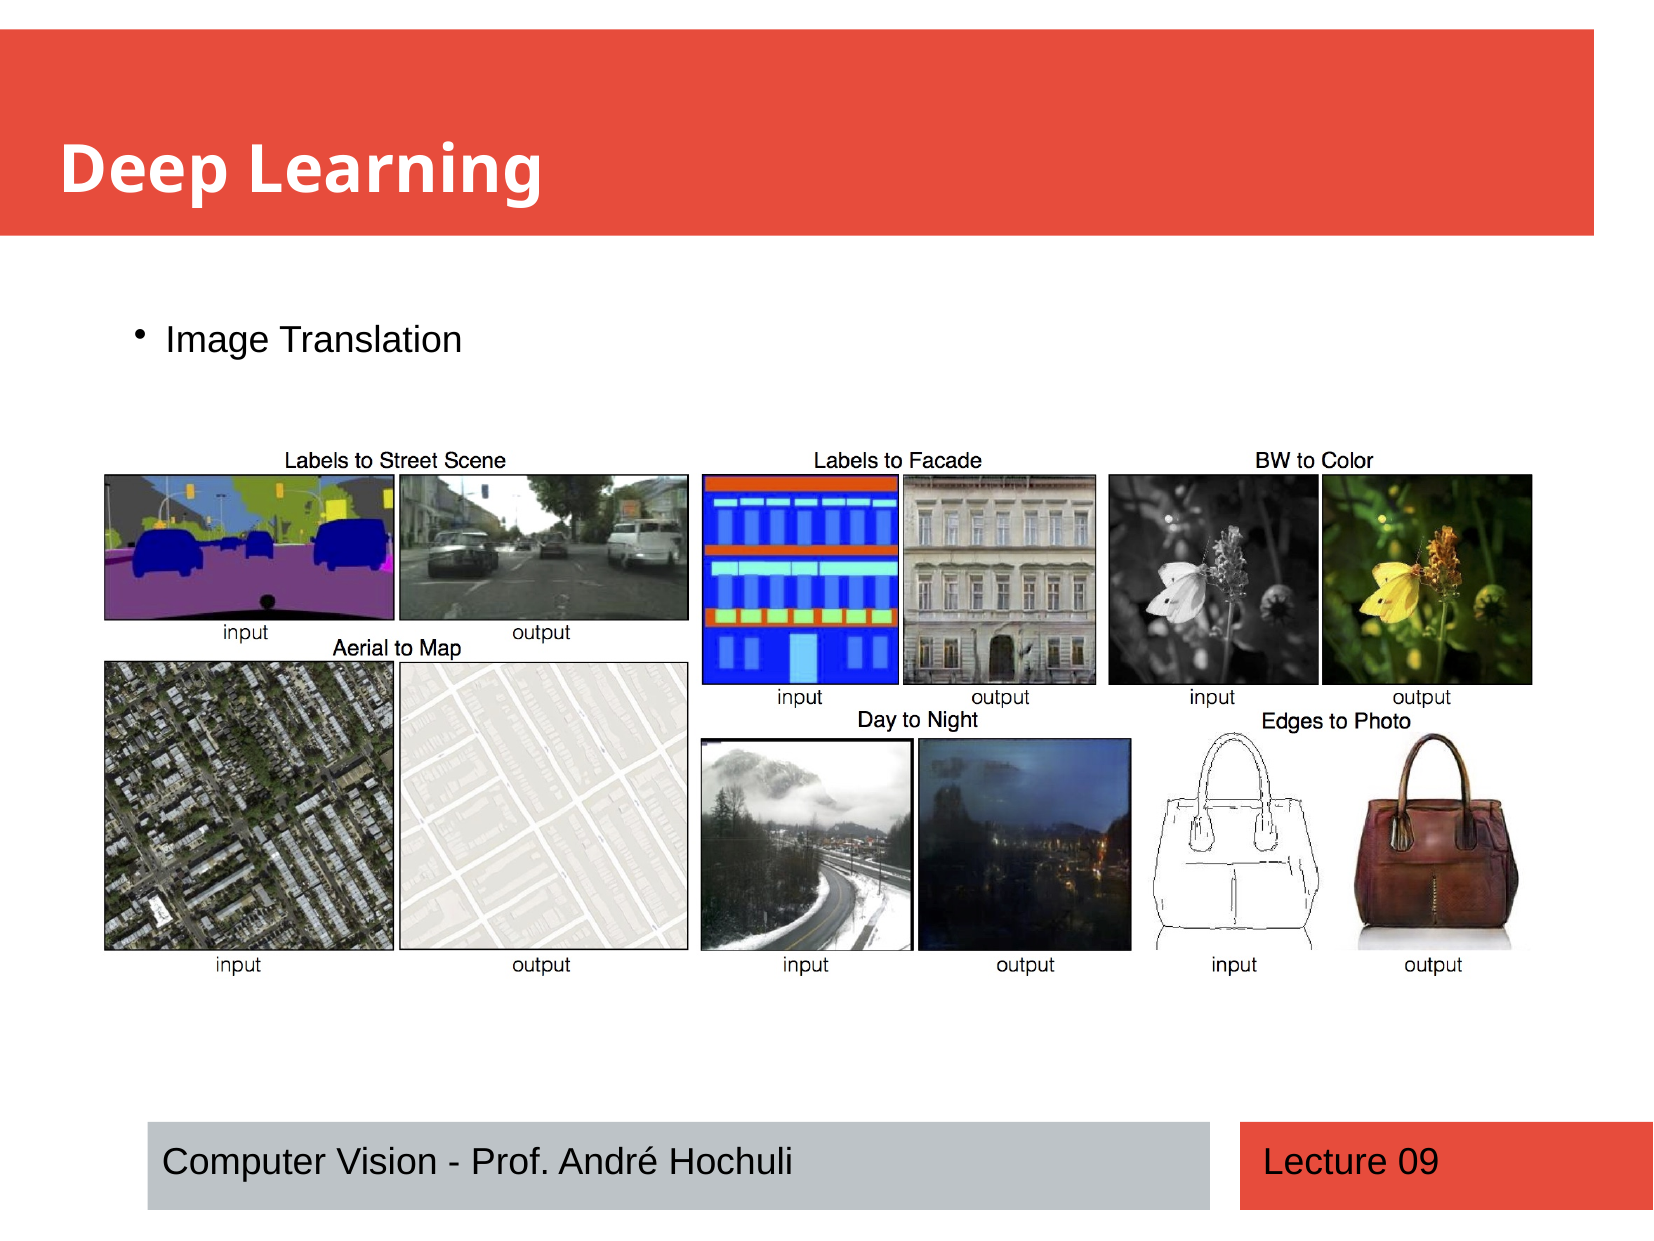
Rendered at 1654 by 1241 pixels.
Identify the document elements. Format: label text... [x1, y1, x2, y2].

picture [100, 450, 1535, 979]
text_box Lecture 09 [1248, 1129, 1623, 1189]
text_box Computer Vision - Prof. André Hochuli [147, 1129, 1205, 1189]
text_box Image Translation [119, 304, 1360, 448]
text_box Deep Learning [58, 58, 1594, 206]
